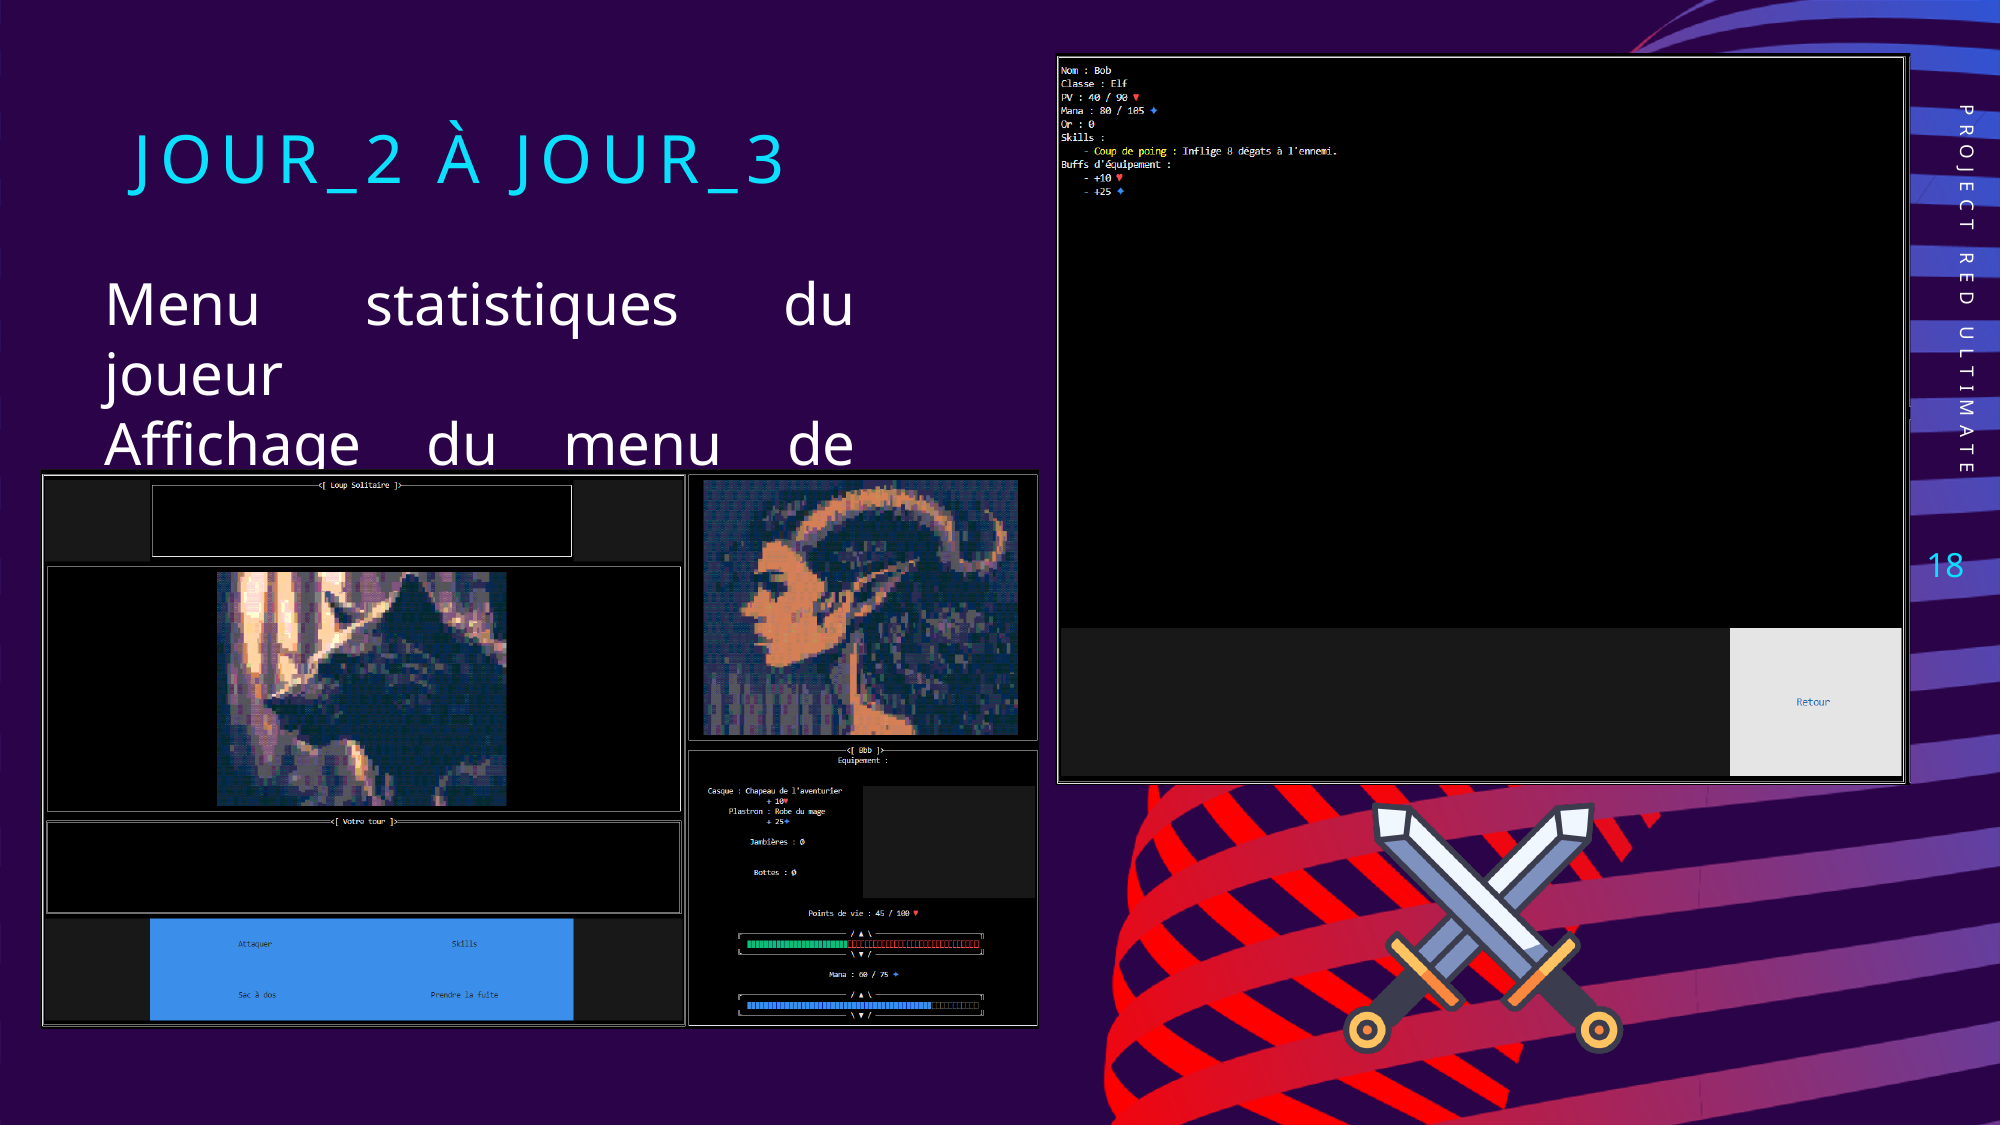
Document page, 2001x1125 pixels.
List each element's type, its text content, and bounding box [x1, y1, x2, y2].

footer PROJECT RED ULTIMATE [1926, 33, 1987, 489]
text_box JOUR_2 à Jour_3 [83, 118, 836, 207]
picture [0, 0, 2000, 1125]
slide_number 18 [1911, 519, 1980, 615]
text_box Menu statistiques du joueur Affichage du menu de combat [89, 259, 871, 469]
